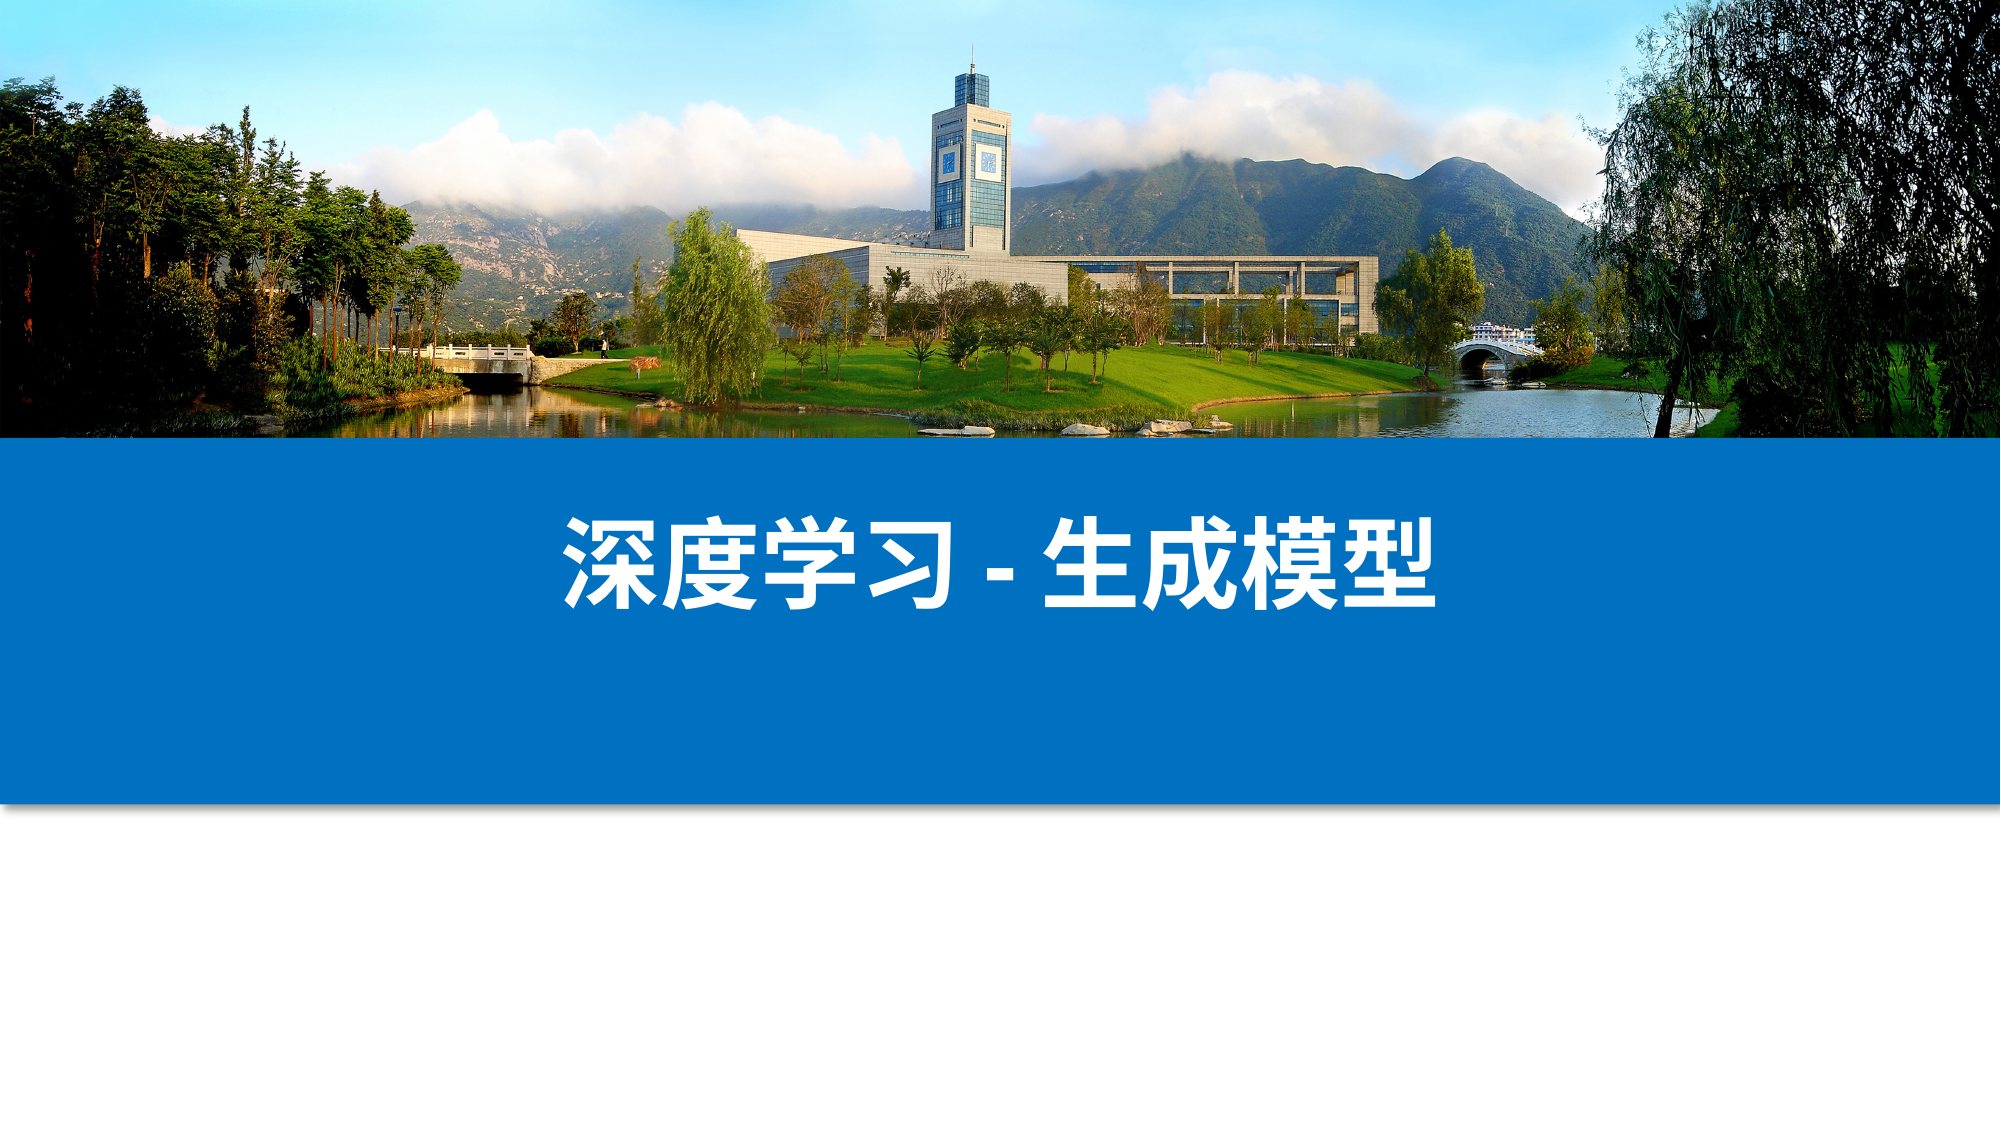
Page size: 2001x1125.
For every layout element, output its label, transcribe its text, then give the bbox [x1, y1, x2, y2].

picture [0, 0, 2000, 493]
title 深度学习-生成模型 [0, 504, 2000, 805]
